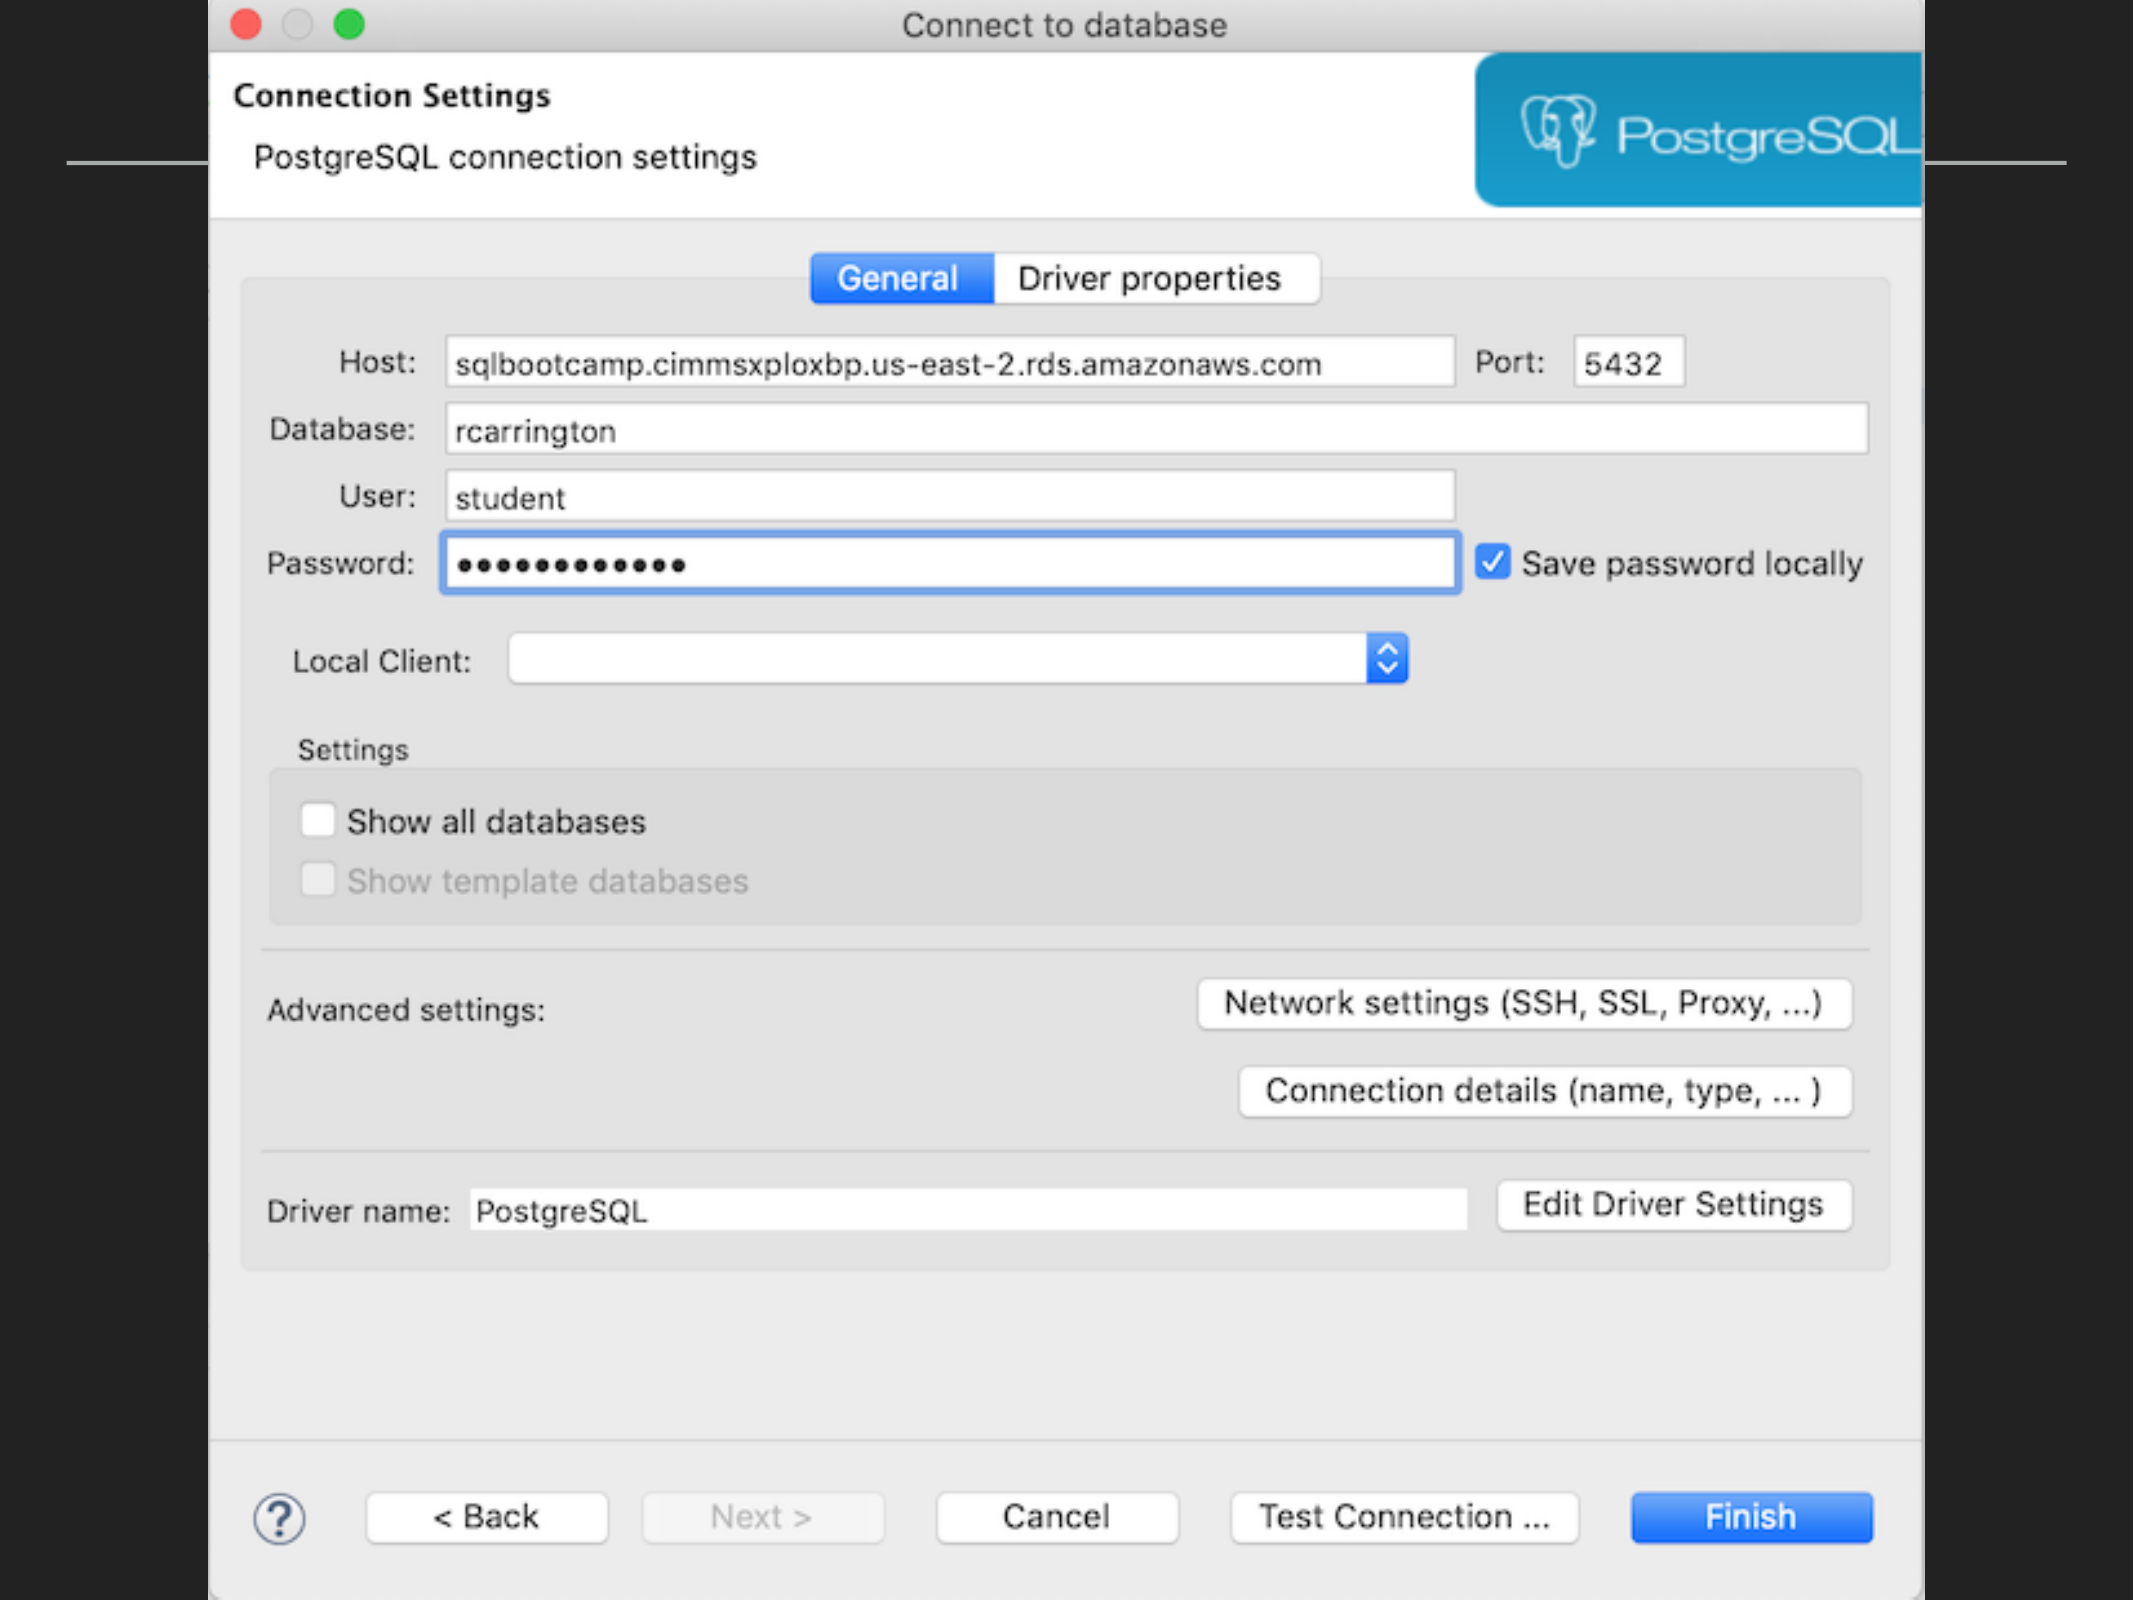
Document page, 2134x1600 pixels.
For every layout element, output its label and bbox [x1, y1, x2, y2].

picture [208, 0, 1925, 1600]
